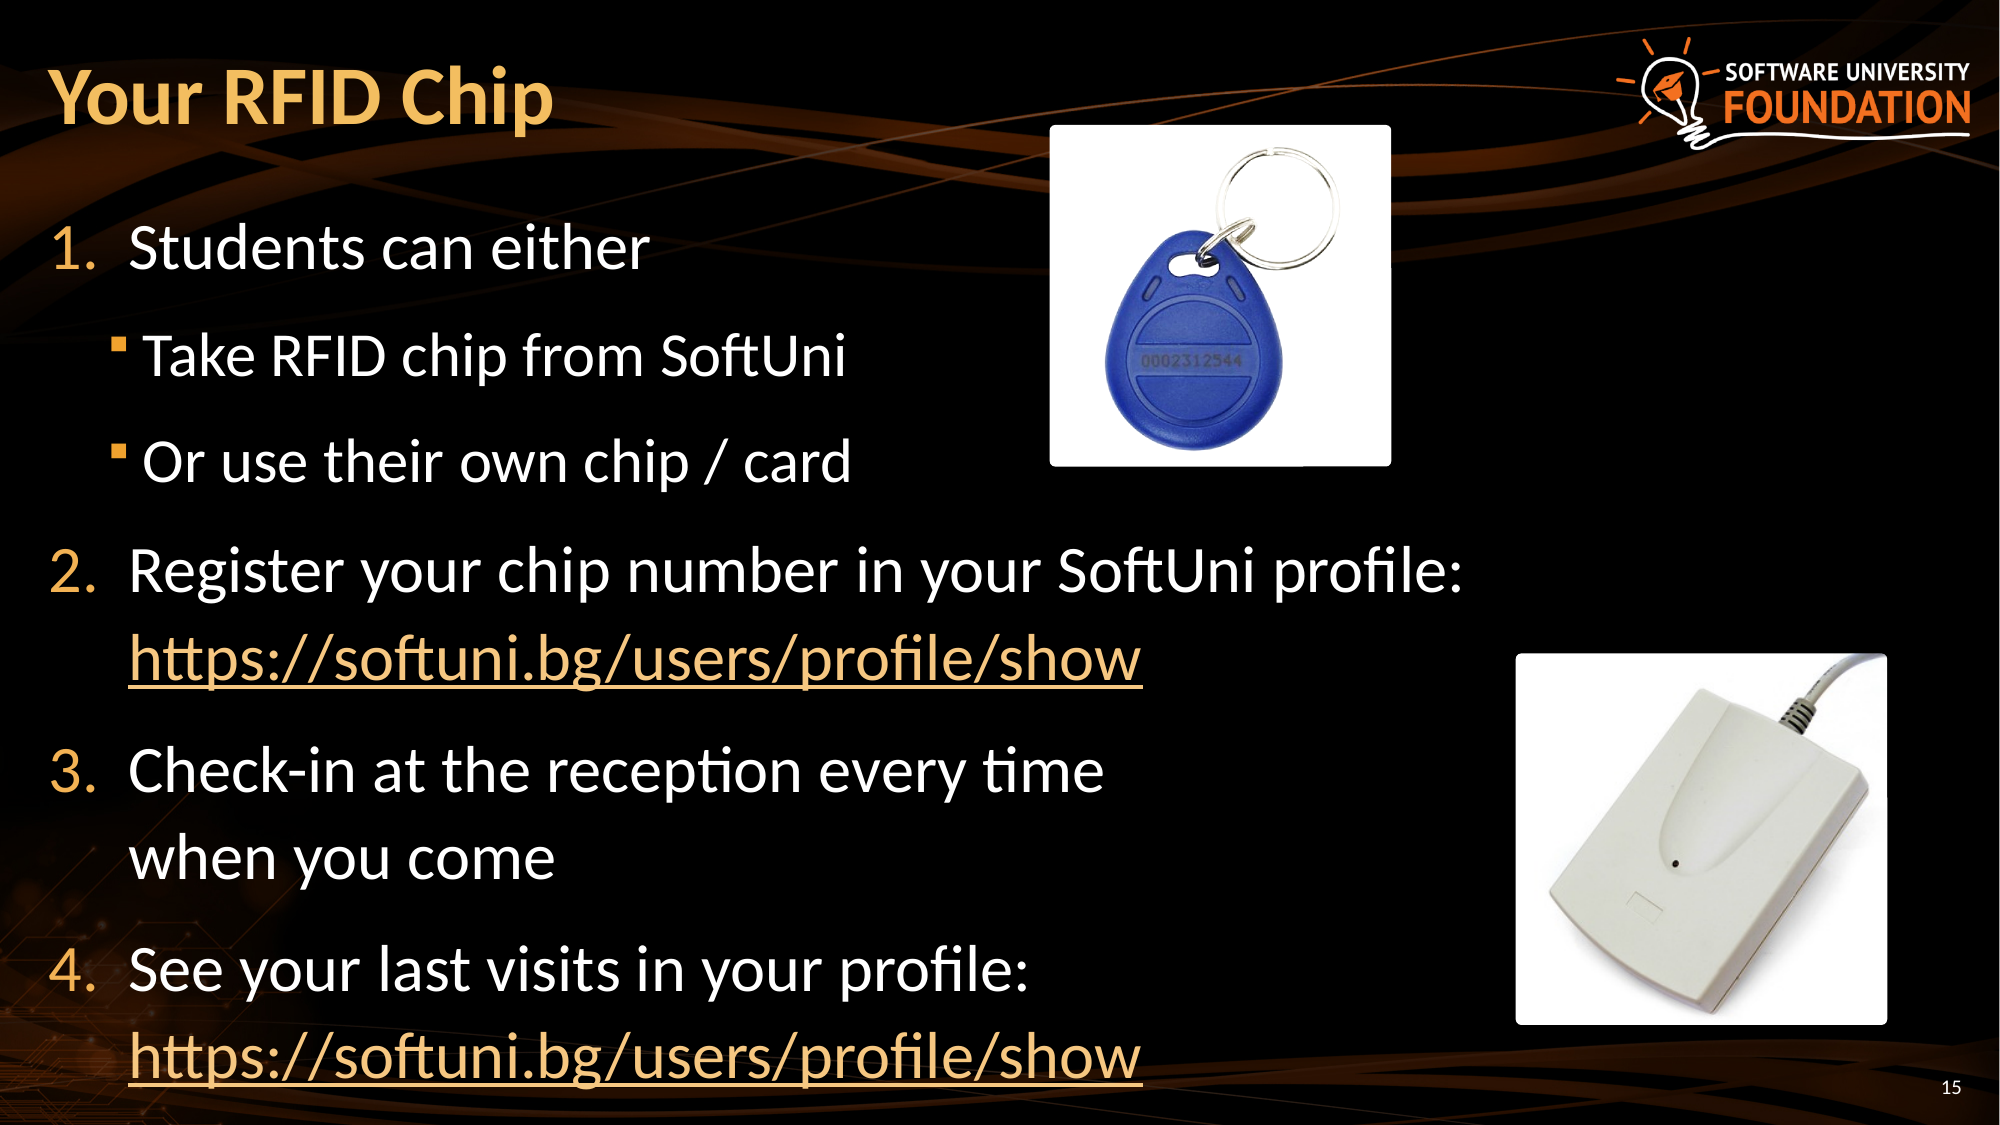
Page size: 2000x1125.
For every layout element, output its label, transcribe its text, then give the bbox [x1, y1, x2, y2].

title Your RFID Chip [30, 6, 1602, 189]
picture [0, 0, 2000, 1125]
list Students can either Take RFID chip from SoftUni Or use their own chip / card Register your chip number in your SoftUni profile: https://softuni.bg/users/profile/show Check-in at the reception every time when you come See your last visits in your profile: https://softuni.bg/users/profile/show [31, 188, 1968, 1103]
